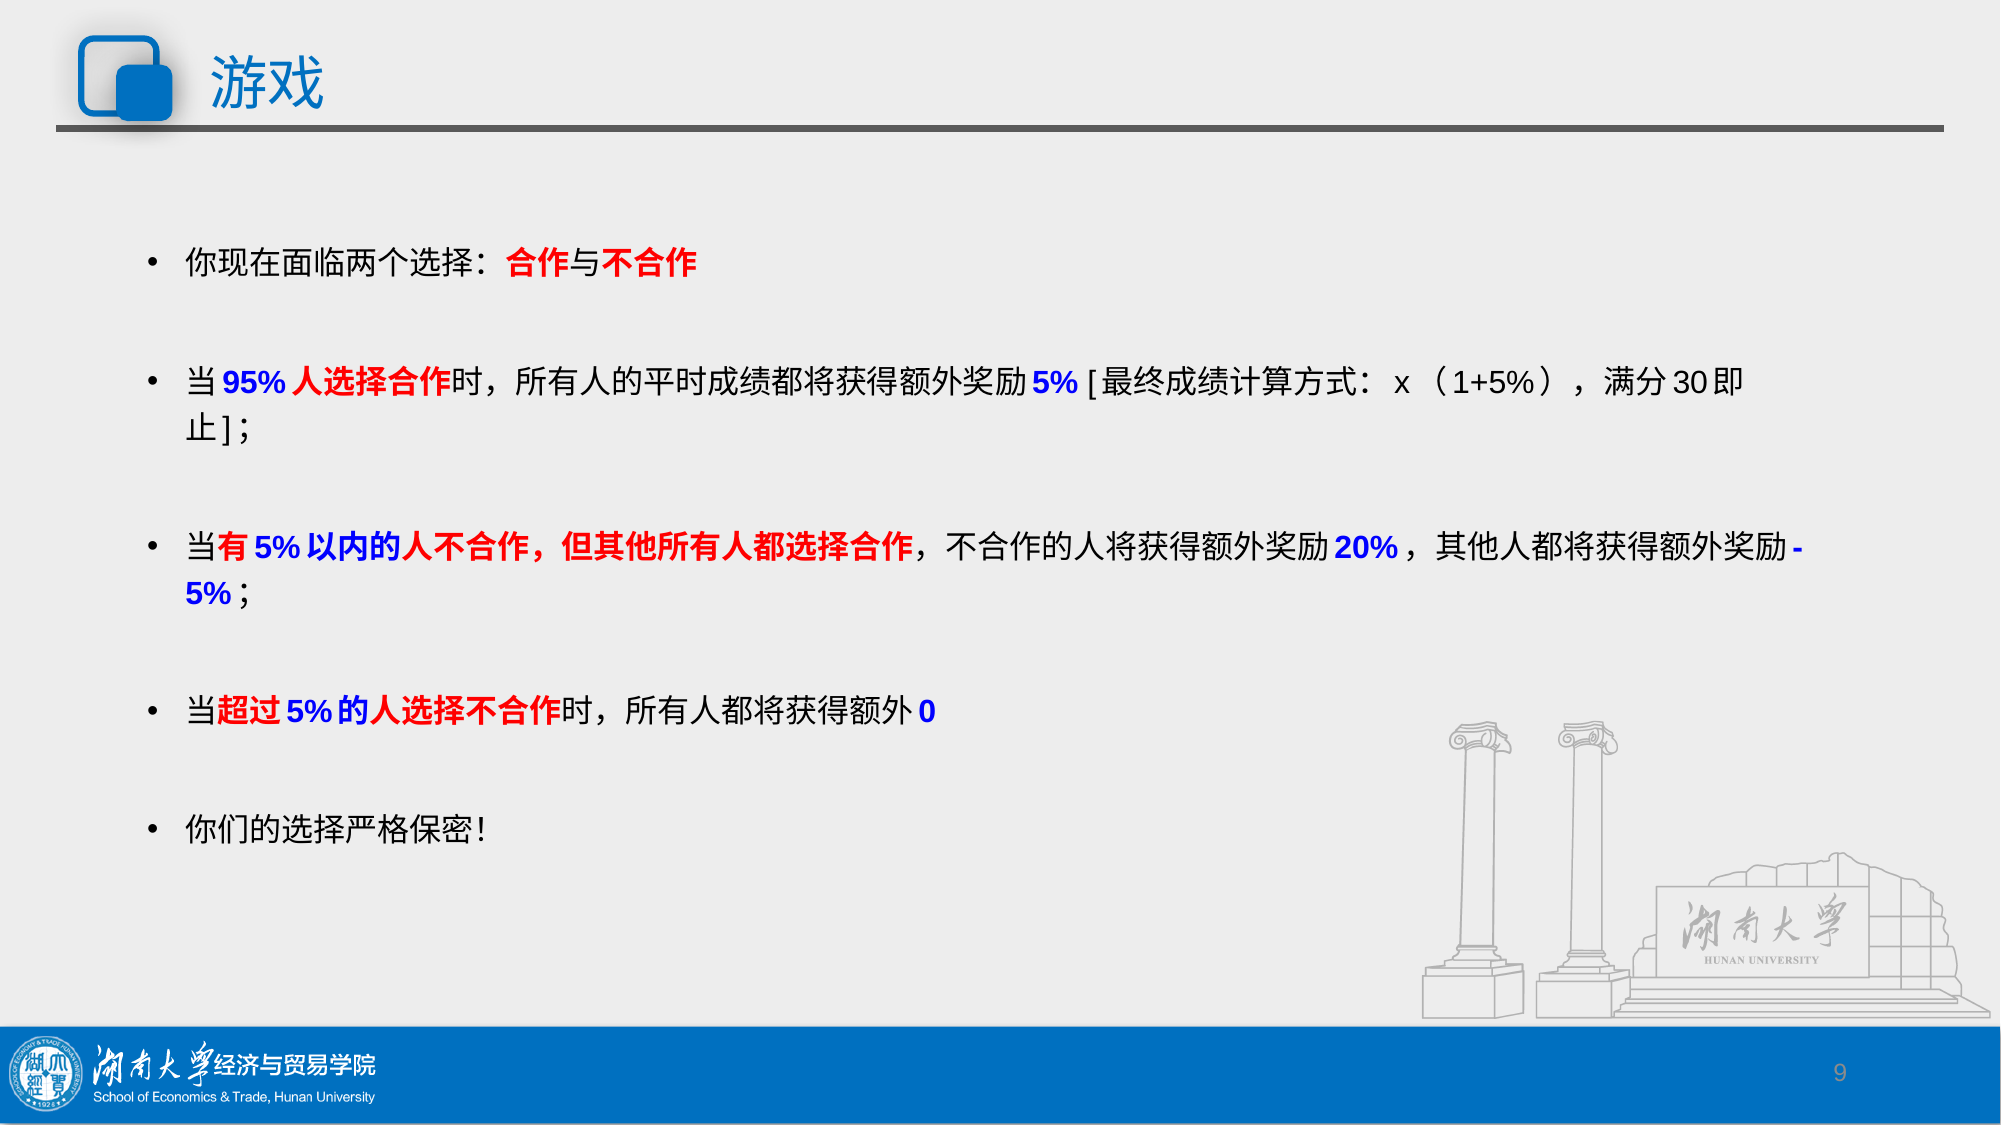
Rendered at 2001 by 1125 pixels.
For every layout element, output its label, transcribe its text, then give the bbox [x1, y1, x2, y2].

title 游戏 [194, 48, 972, 124]
picture [7, 1035, 383, 1114]
list 你现在面临两个选择：合作与不合作 当95%人选择合作时，所有人的平时成绩都将获得额外奖励5% [最终成绩计算方式：x（1+5%），满分30即止]； 当有5%以内的人不合作，但其他所有人都选择合作，不合作的人将获得额外奖励20%，其他人都将获得额外奖励-5%； 当超过5%的人选择不合作时，所有人都将获得额外0 你们的选择严格保密！ [132, 227, 1833, 865]
